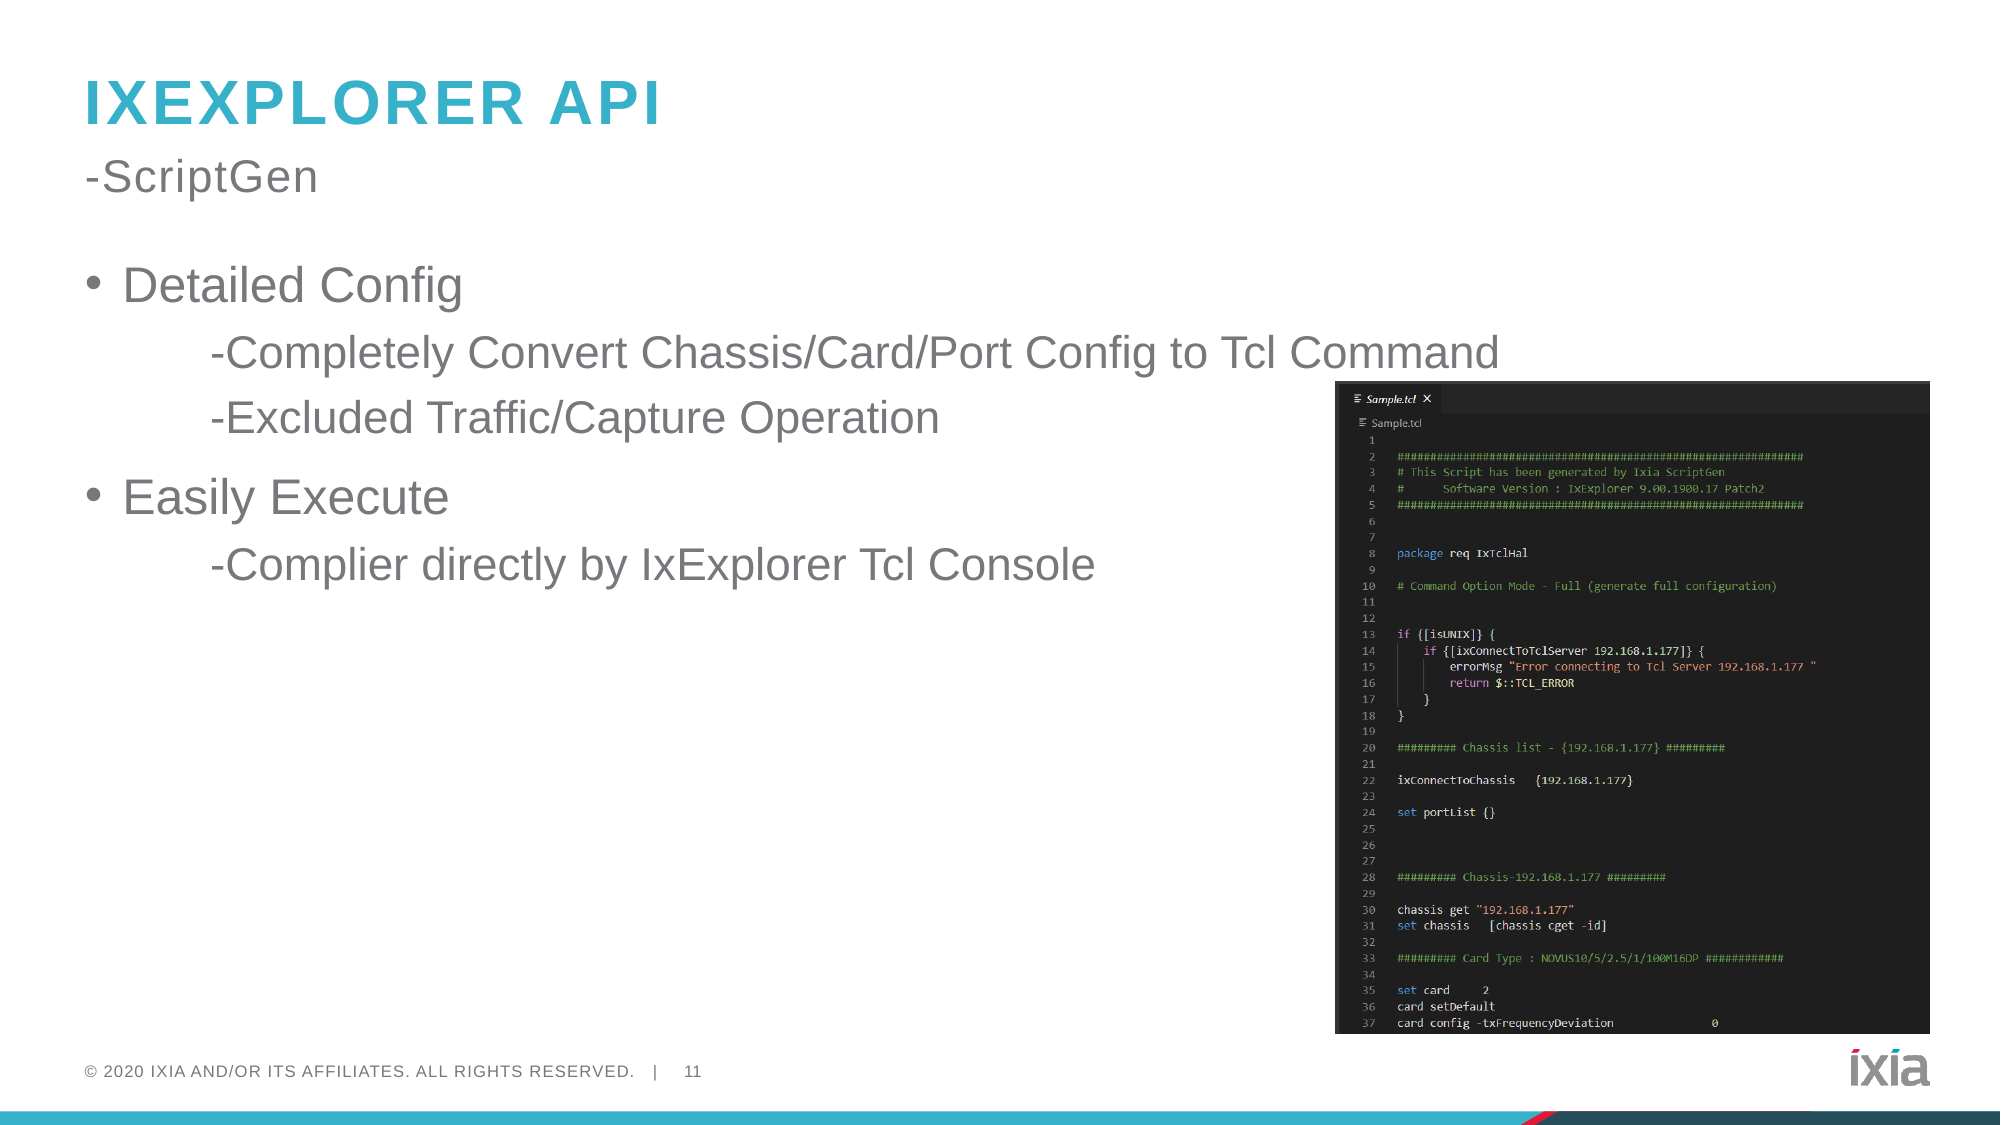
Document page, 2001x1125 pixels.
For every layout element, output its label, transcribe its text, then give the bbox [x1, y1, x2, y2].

picture [1335, 381, 1931, 1034]
picture [1851, 1049, 1930, 1086]
list Detailed Config -Completely Convert Chassis/Card/Port Config to Tcl Command -Excluded Traffic/Capture Operation Easily Execute -Complier directly by IxExplorer Tcl Console [69, 245, 1930, 1034]
list -ScriptGen [69, 145, 1930, 211]
title IxExplorer API [69, 46, 1930, 145]
